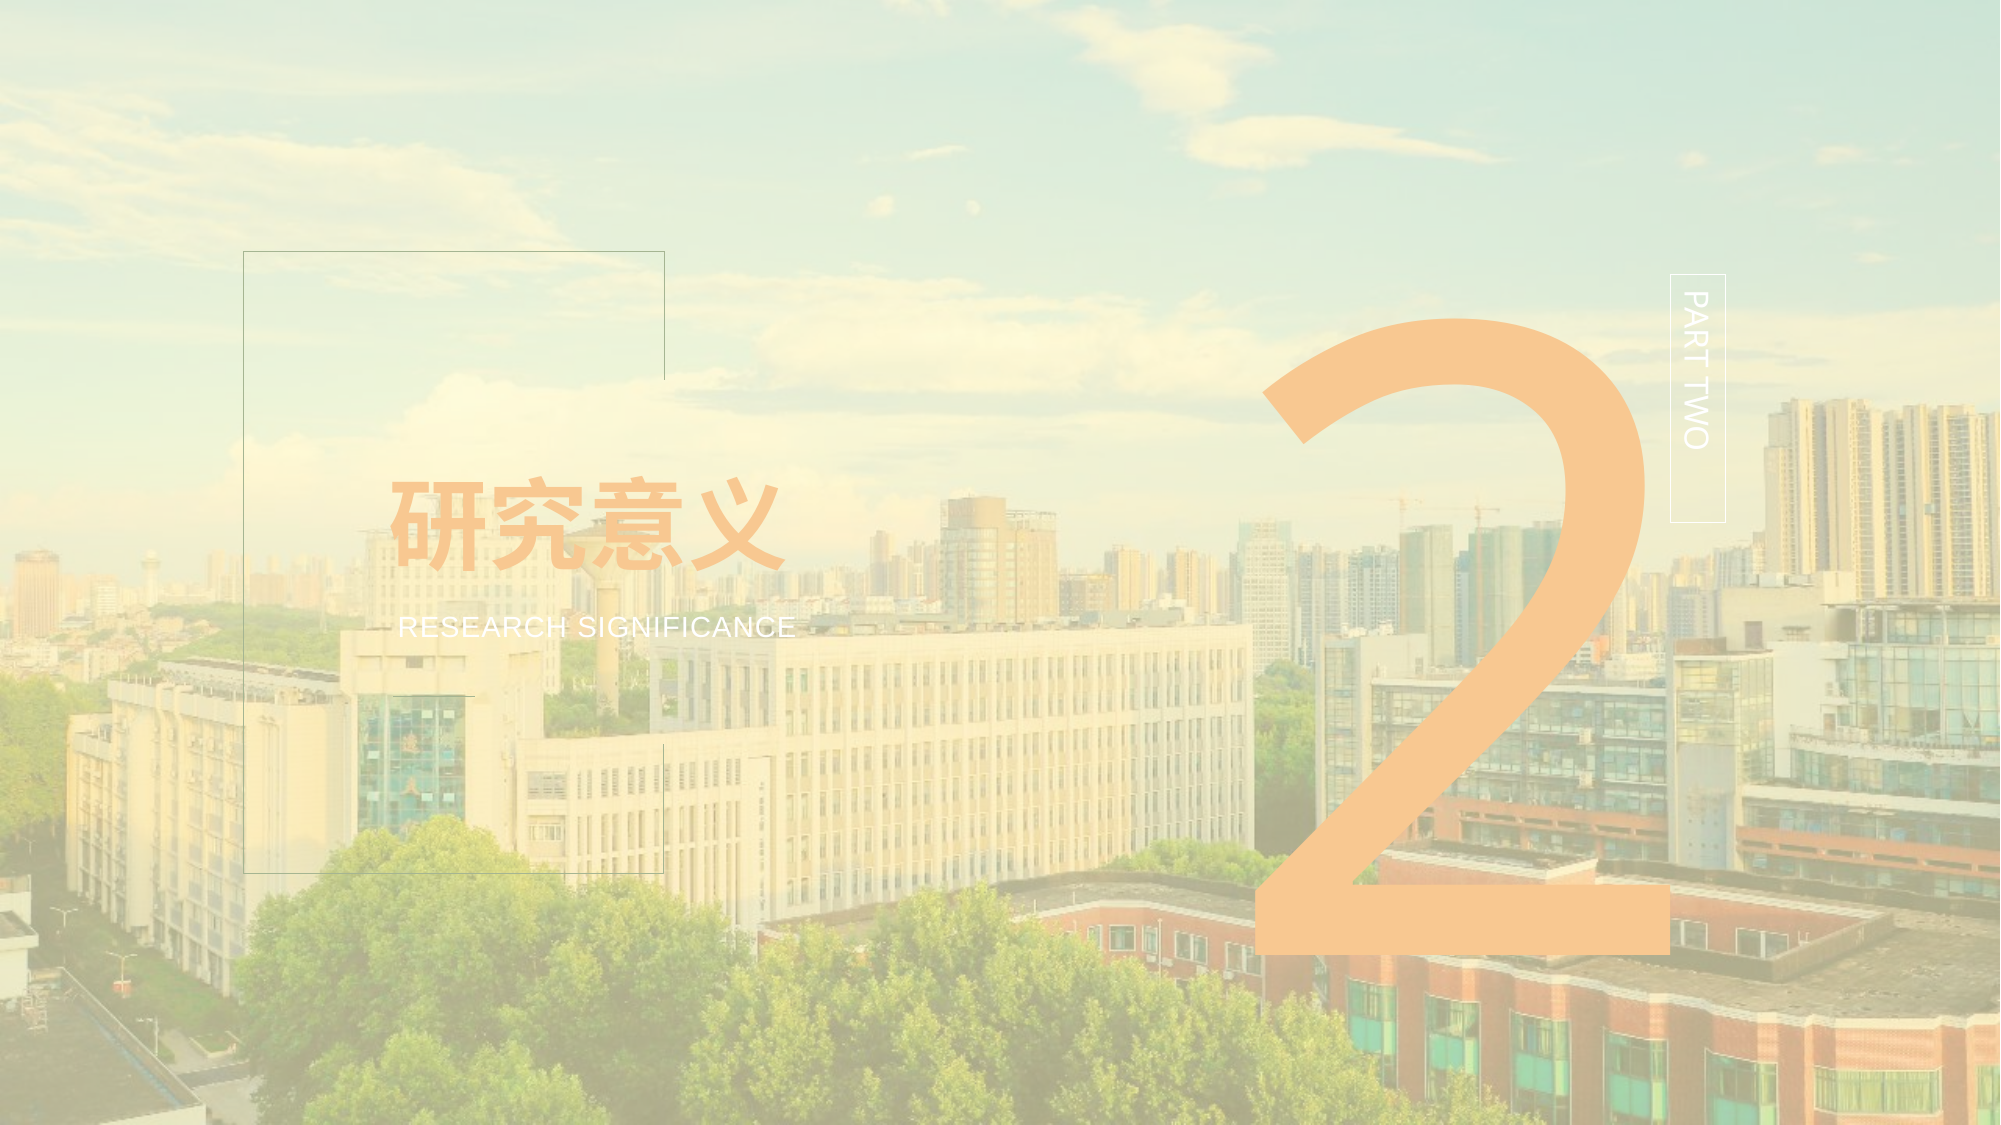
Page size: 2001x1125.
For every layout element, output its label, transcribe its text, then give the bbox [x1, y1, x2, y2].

text_box 研究意义 [373, 455, 1024, 590]
text_box 2 [1198, 69, 1732, 1125]
slide_number [1732, 1042, 2000, 1103]
text_box PART TWO [1670, 274, 1726, 523]
text_box RESEARCH SIGNIFICANCE [382, 600, 1000, 651]
